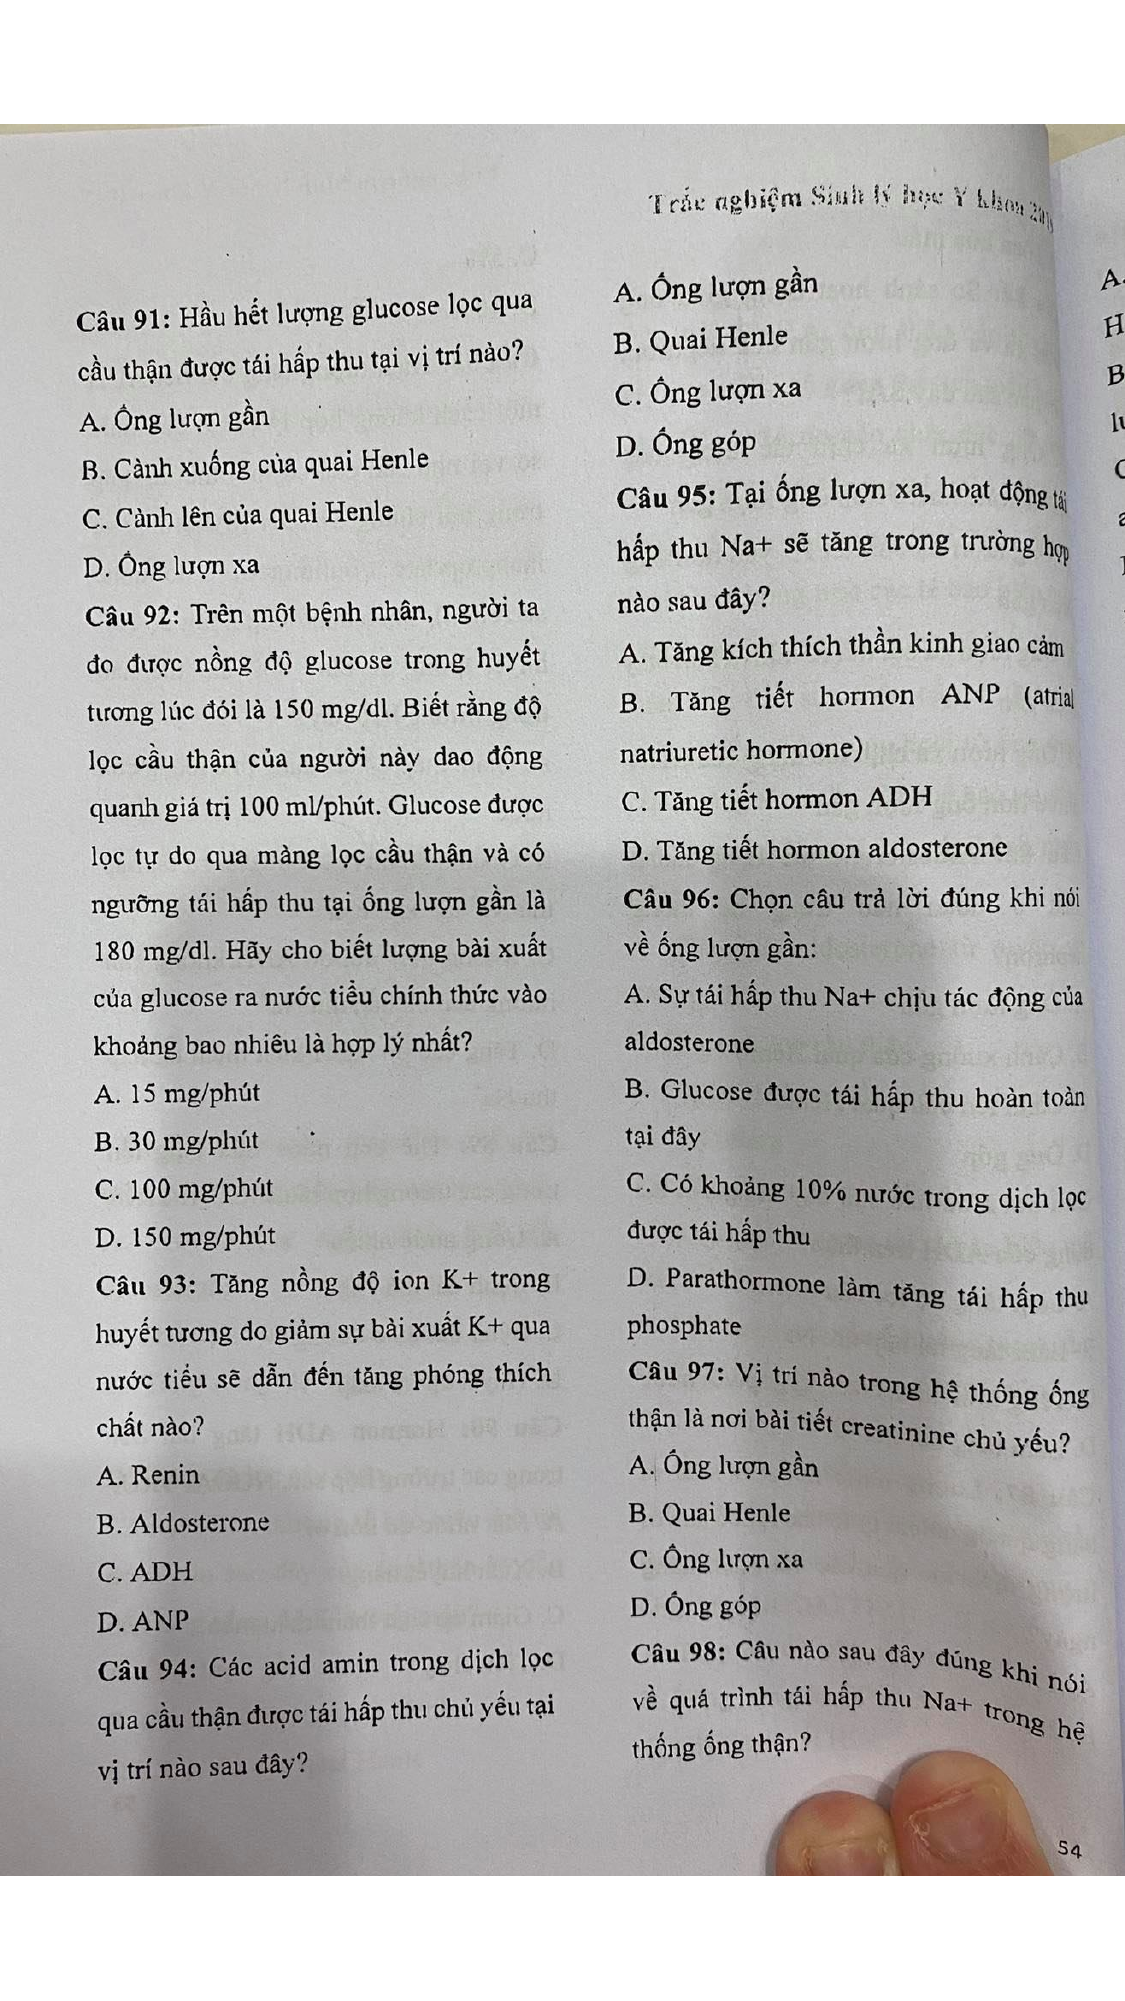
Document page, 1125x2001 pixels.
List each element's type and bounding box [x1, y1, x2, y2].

picture [0, 124, 1125, 1876]
